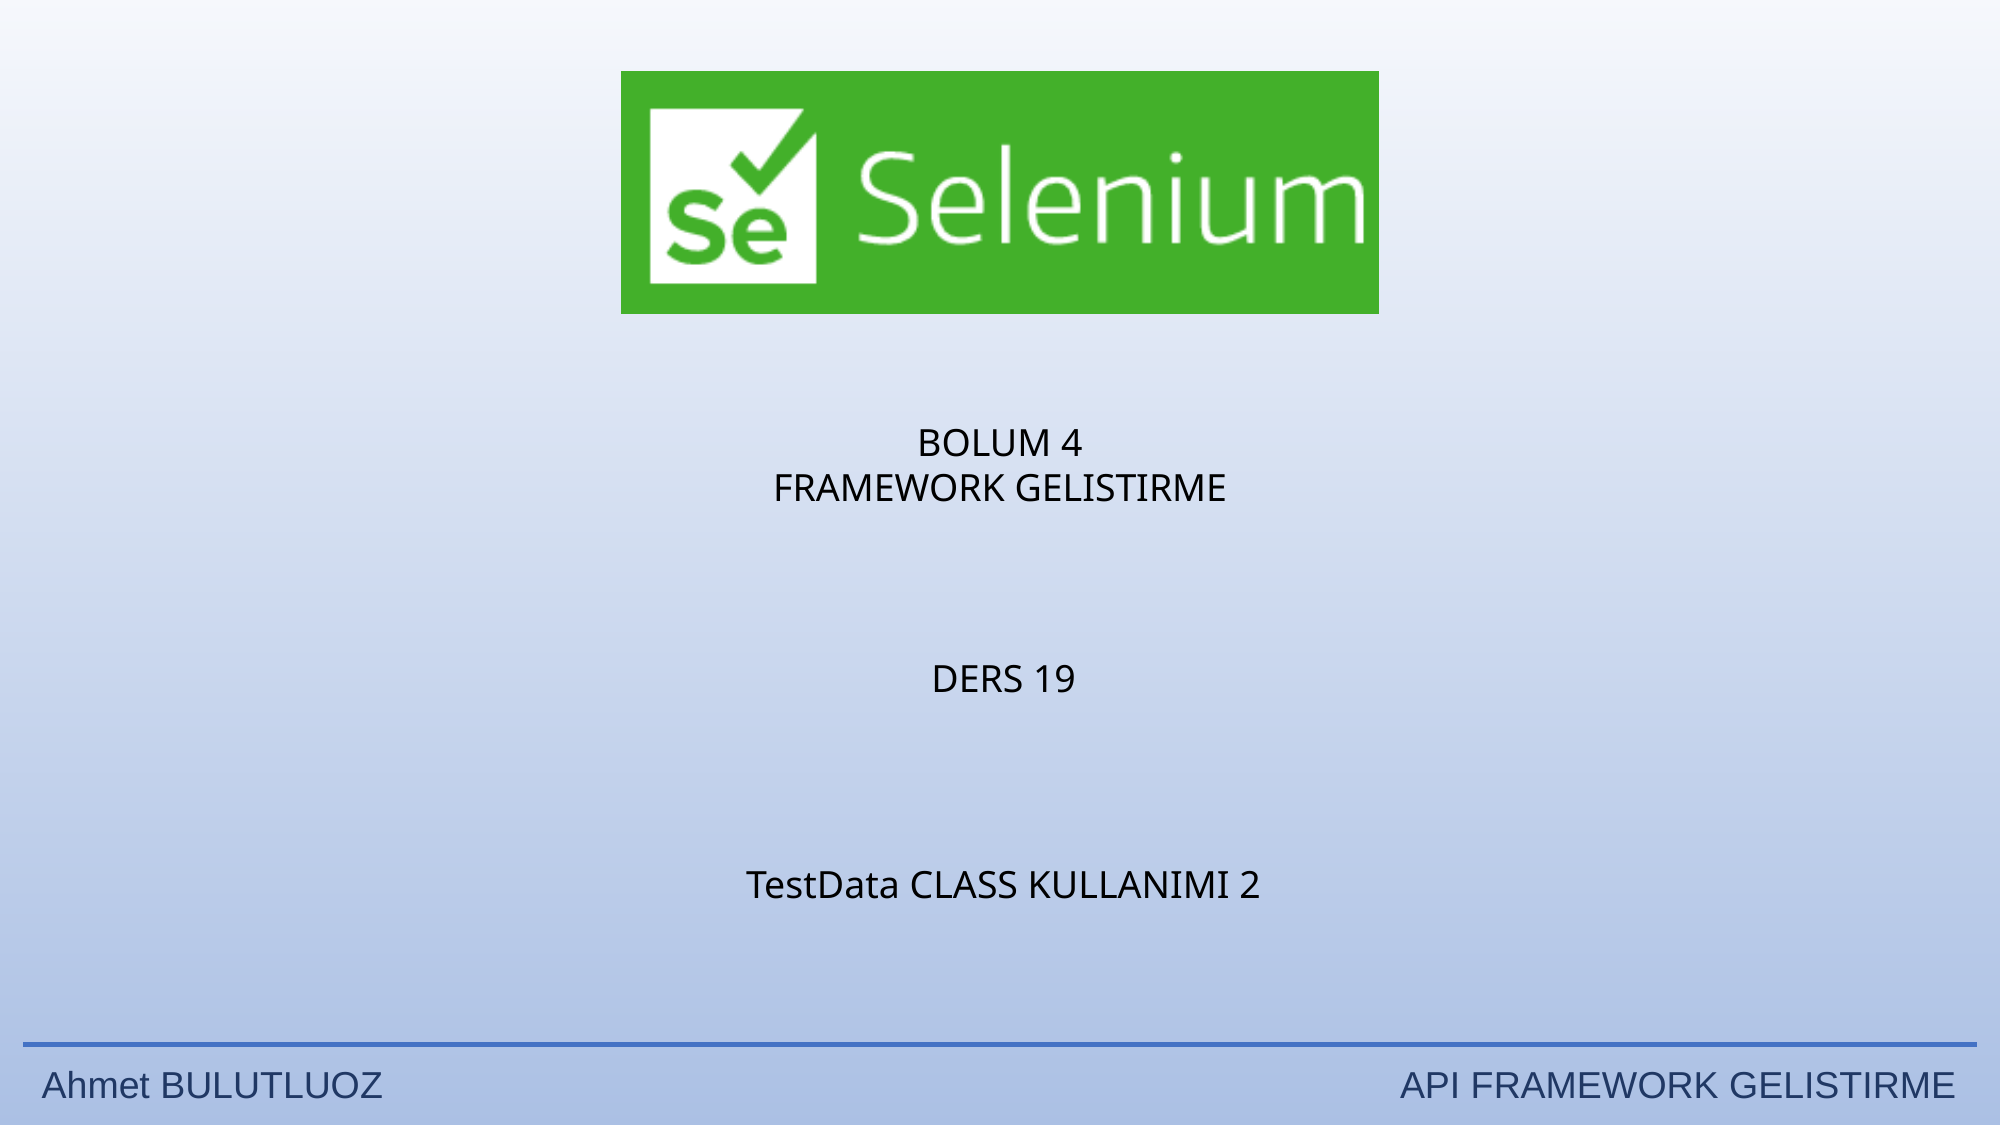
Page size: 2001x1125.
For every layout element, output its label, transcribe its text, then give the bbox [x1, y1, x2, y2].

picture [621, 71, 1379, 314]
text_box BOLUM 4 FRAMEWORK GELISTIRME [758, 411, 1242, 516]
text_box TestData CLASS KULLANIMI 2 [686, 853, 1322, 914]
text_box Ahmet BULUTLUOZ API FRAMEWORK GELISTIRME [26, 1053, 1981, 1114]
text_box DERS 19 [866, 647, 1142, 708]
